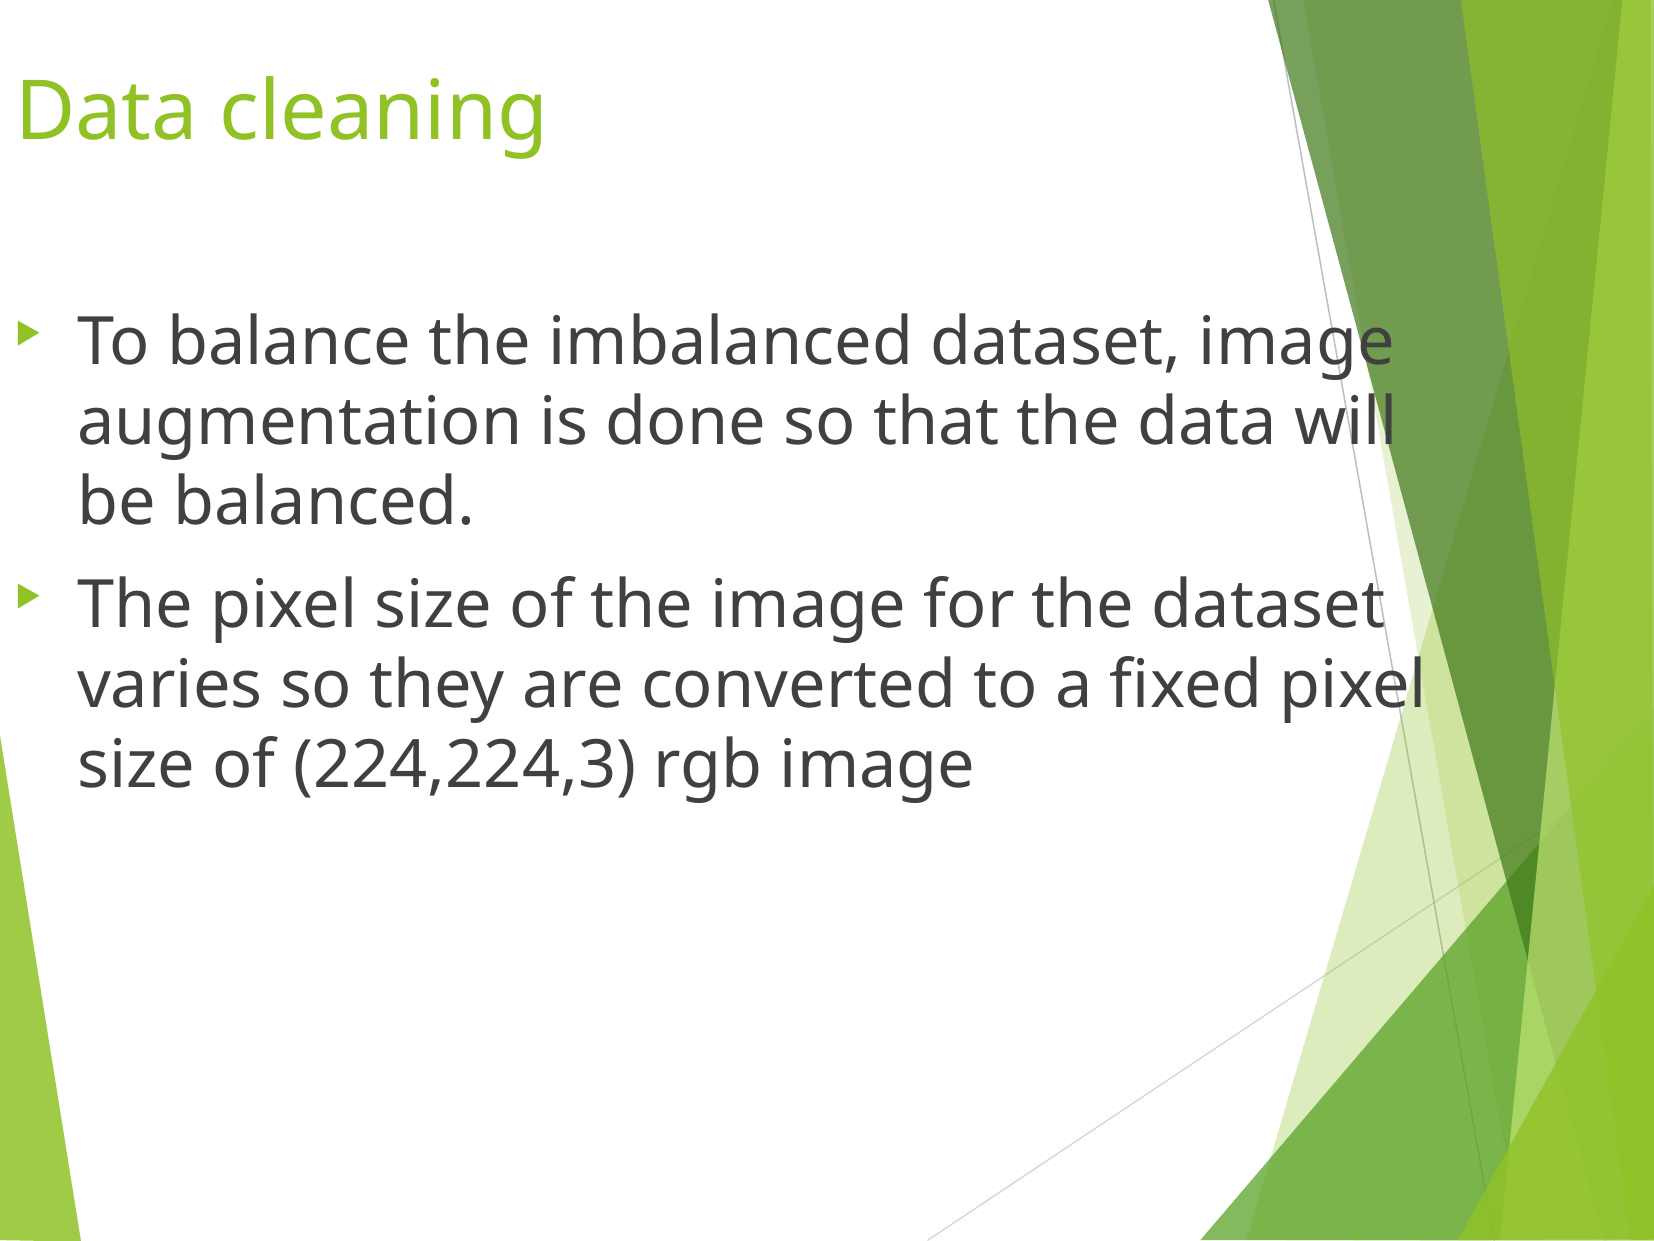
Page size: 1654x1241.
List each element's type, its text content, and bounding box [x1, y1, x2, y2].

title Data cleaning [0, 49, 1489, 257]
list To balance the imbalanced dataset, image augmentation is done so that the data will be balanced. The pixel size of the image for the dataset varies so they are converted to a fixed pixel size of (224,224,3) rgb image [0, 290, 1489, 940]
